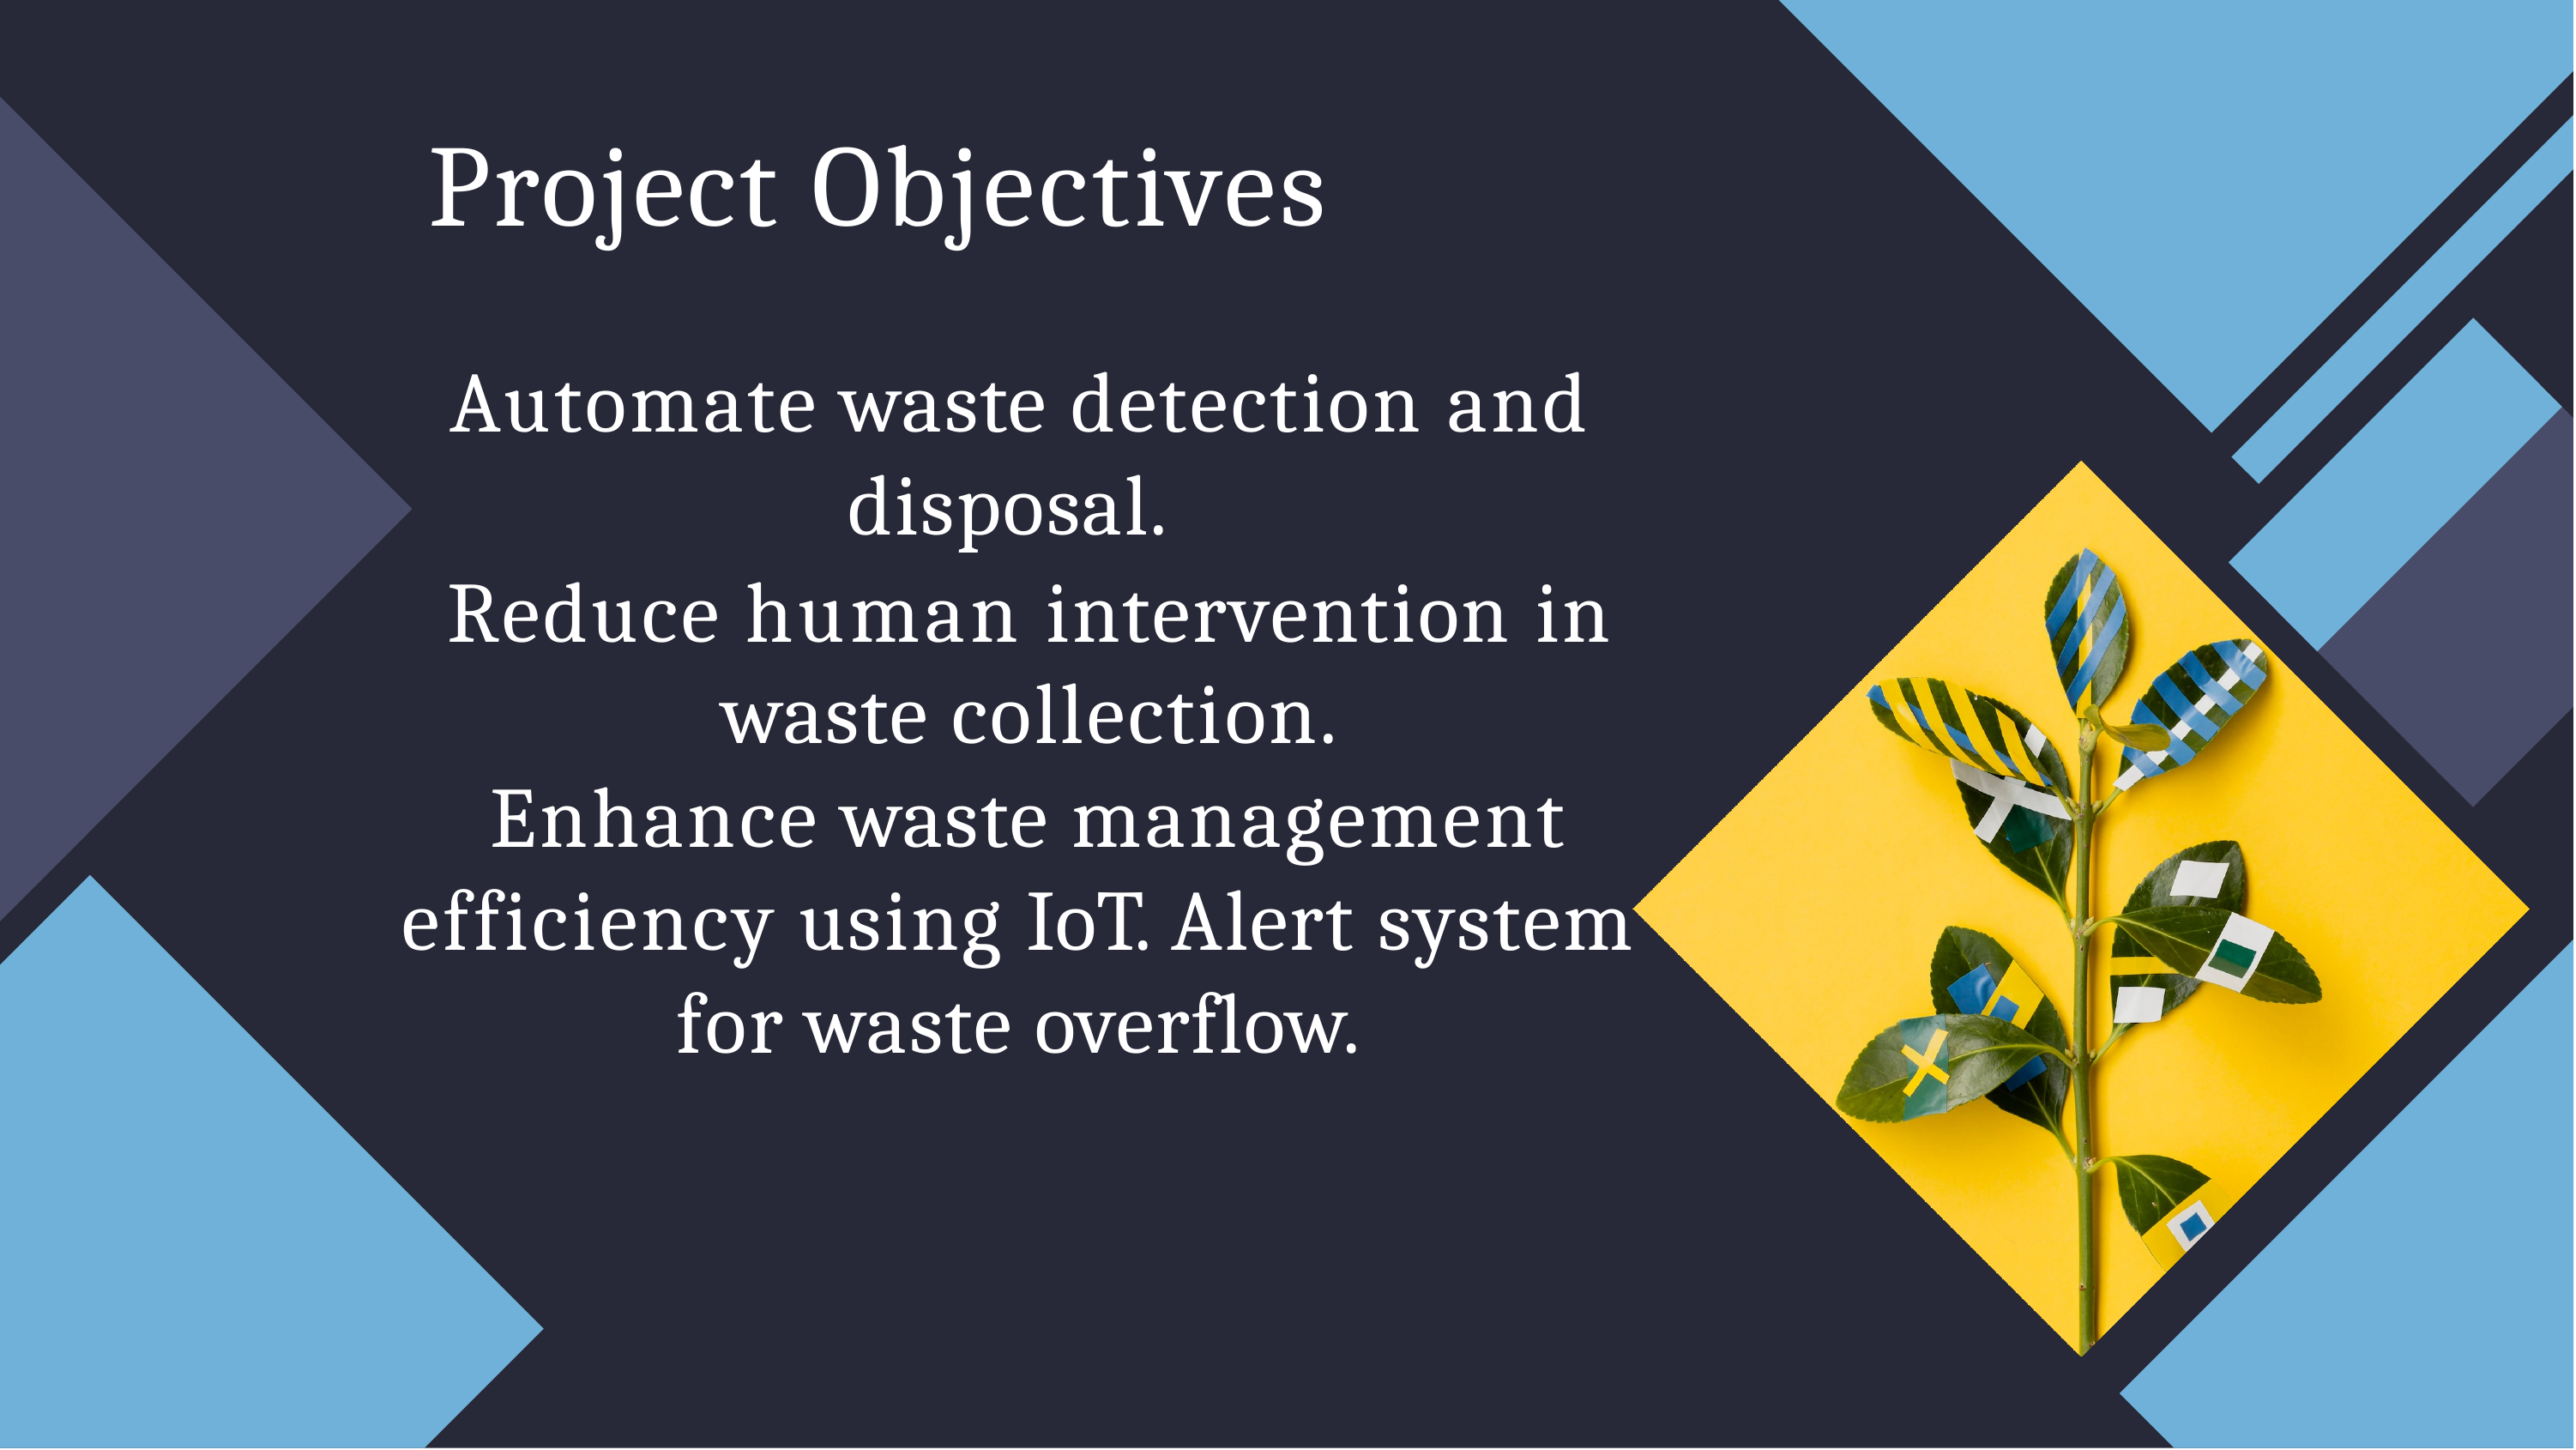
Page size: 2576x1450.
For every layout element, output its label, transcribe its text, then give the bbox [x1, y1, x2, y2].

title Project Objectives [551, 107, 1403, 344]
text_box [2119, 1363, 2574, 1448]
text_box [1778, 0, 2574, 114]
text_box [0, 96, 545, 1448]
text_box Automate waste detection and disposal. Reduce human intervention in waste collection. Enhance waste management efficiency using IoT. Alert system for waste overflow. [551, 344, 1628, 1071]
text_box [1632, 114, 2574, 1357]
